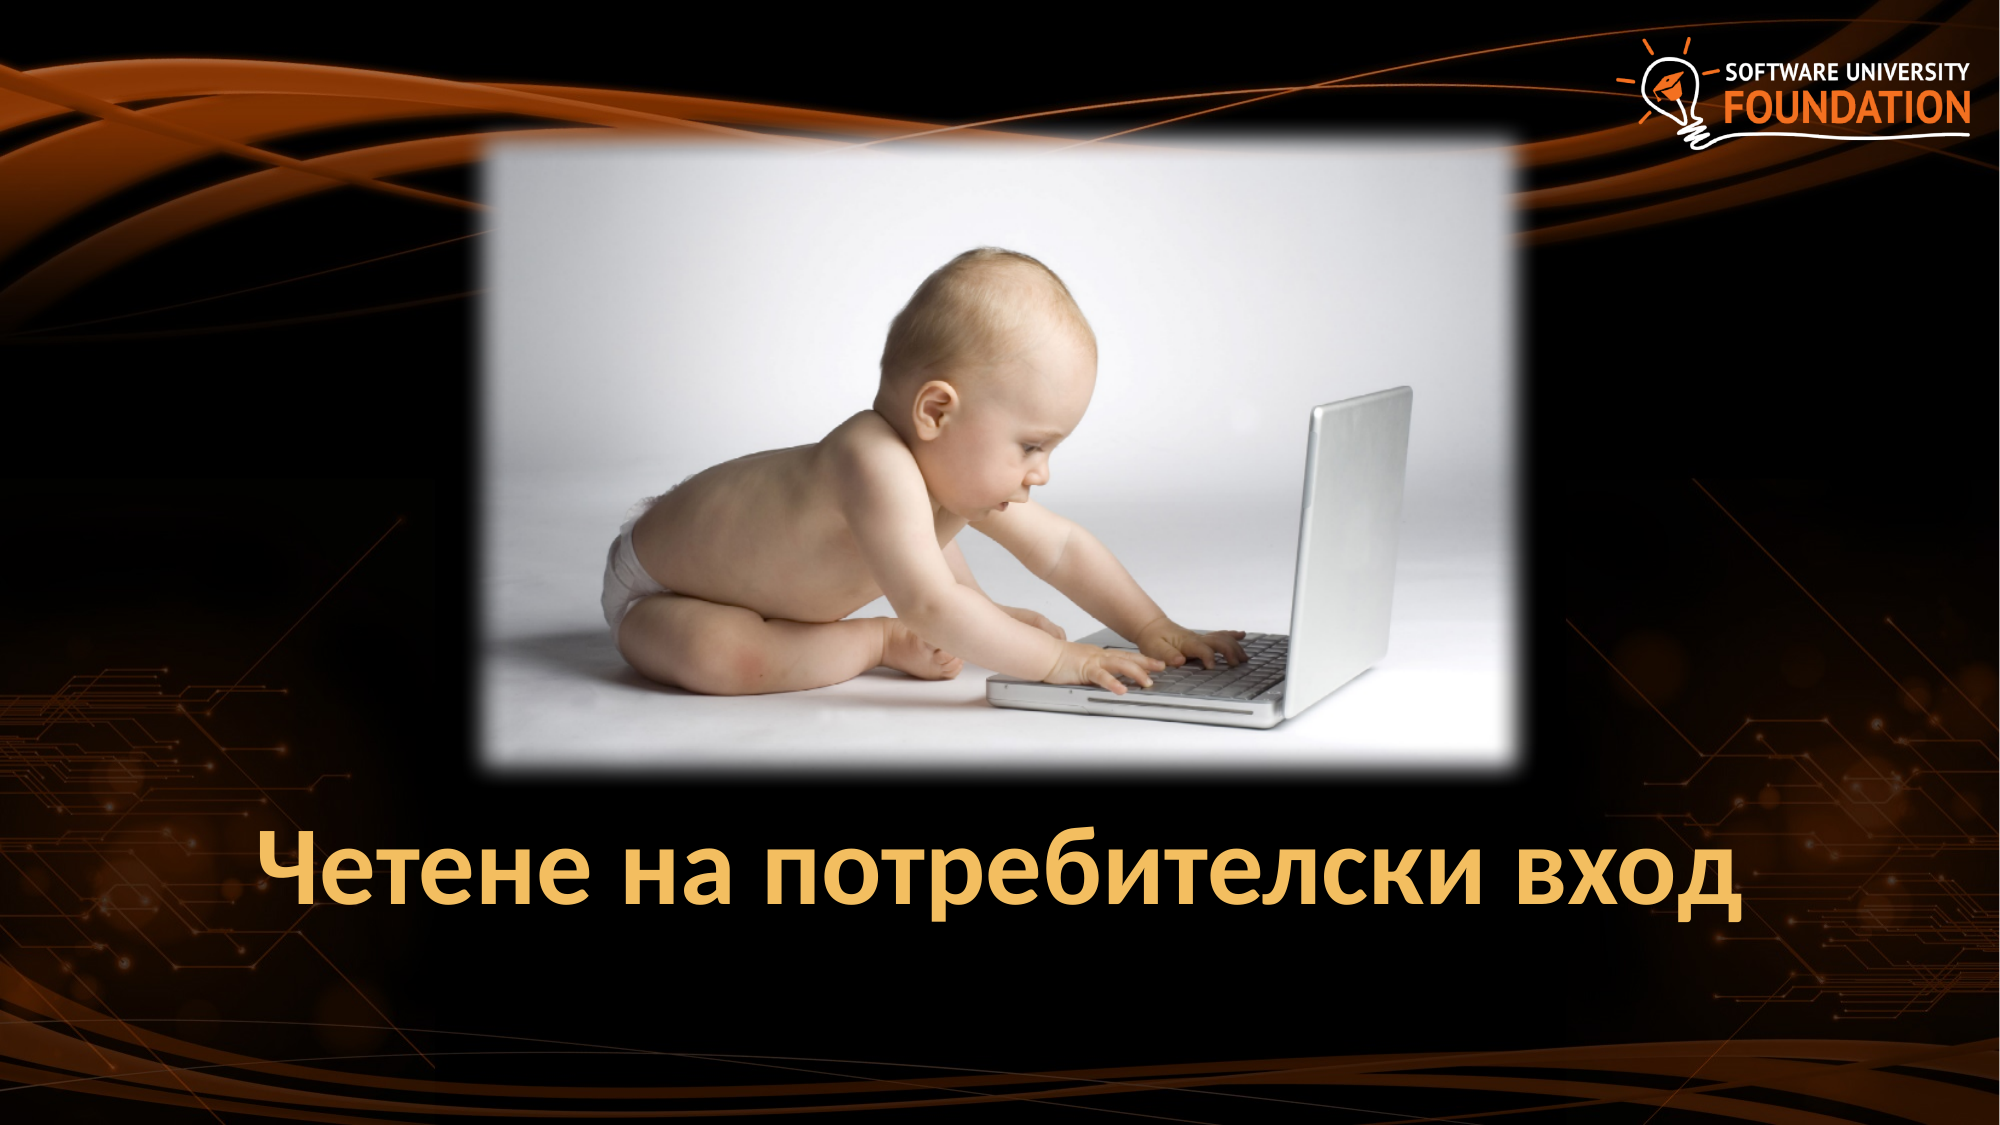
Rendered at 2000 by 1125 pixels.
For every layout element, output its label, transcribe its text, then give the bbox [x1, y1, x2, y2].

picture [0, 0, 2000, 1125]
title Четене на потребителски вход [149, 800, 1850, 936]
